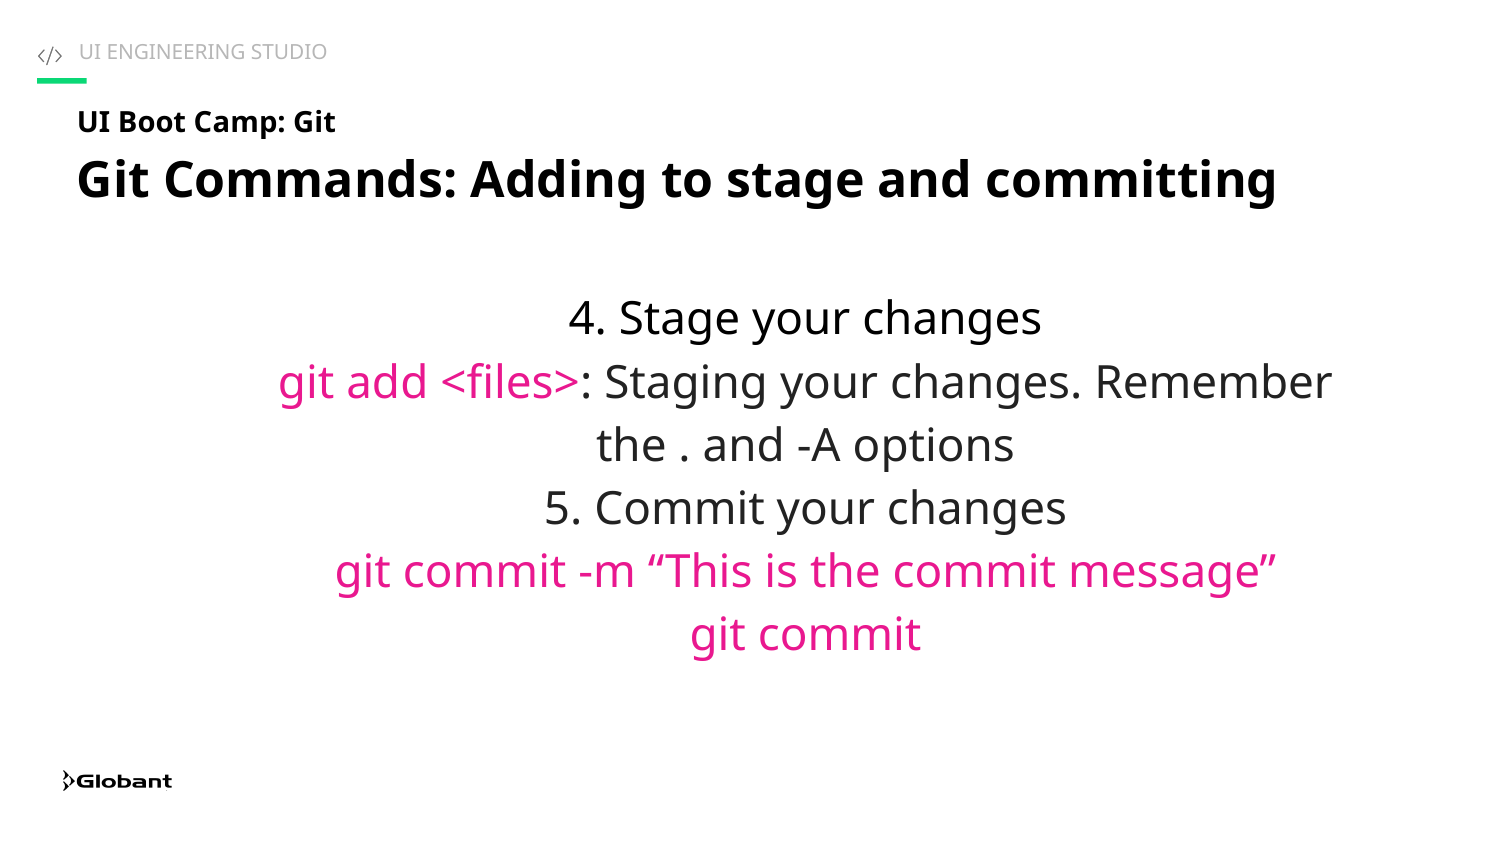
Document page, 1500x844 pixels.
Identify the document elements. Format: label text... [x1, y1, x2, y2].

text_box UI Boot Camp: Git Git Commands: Adding to stage and committing [61, 83, 1401, 227]
picture [36, 45, 63, 66]
picture [62, 770, 172, 791]
text_box 4. Stage your changes git add <files>: Staging your changes. Remember the . and -A options 5. Commit your changes git commit -m “This is the commit message” git commit [135, 265, 1401, 701]
text_box [37, 78, 87, 84]
text_box UI ENGINEERING STUDIO [64, 29, 632, 69]
